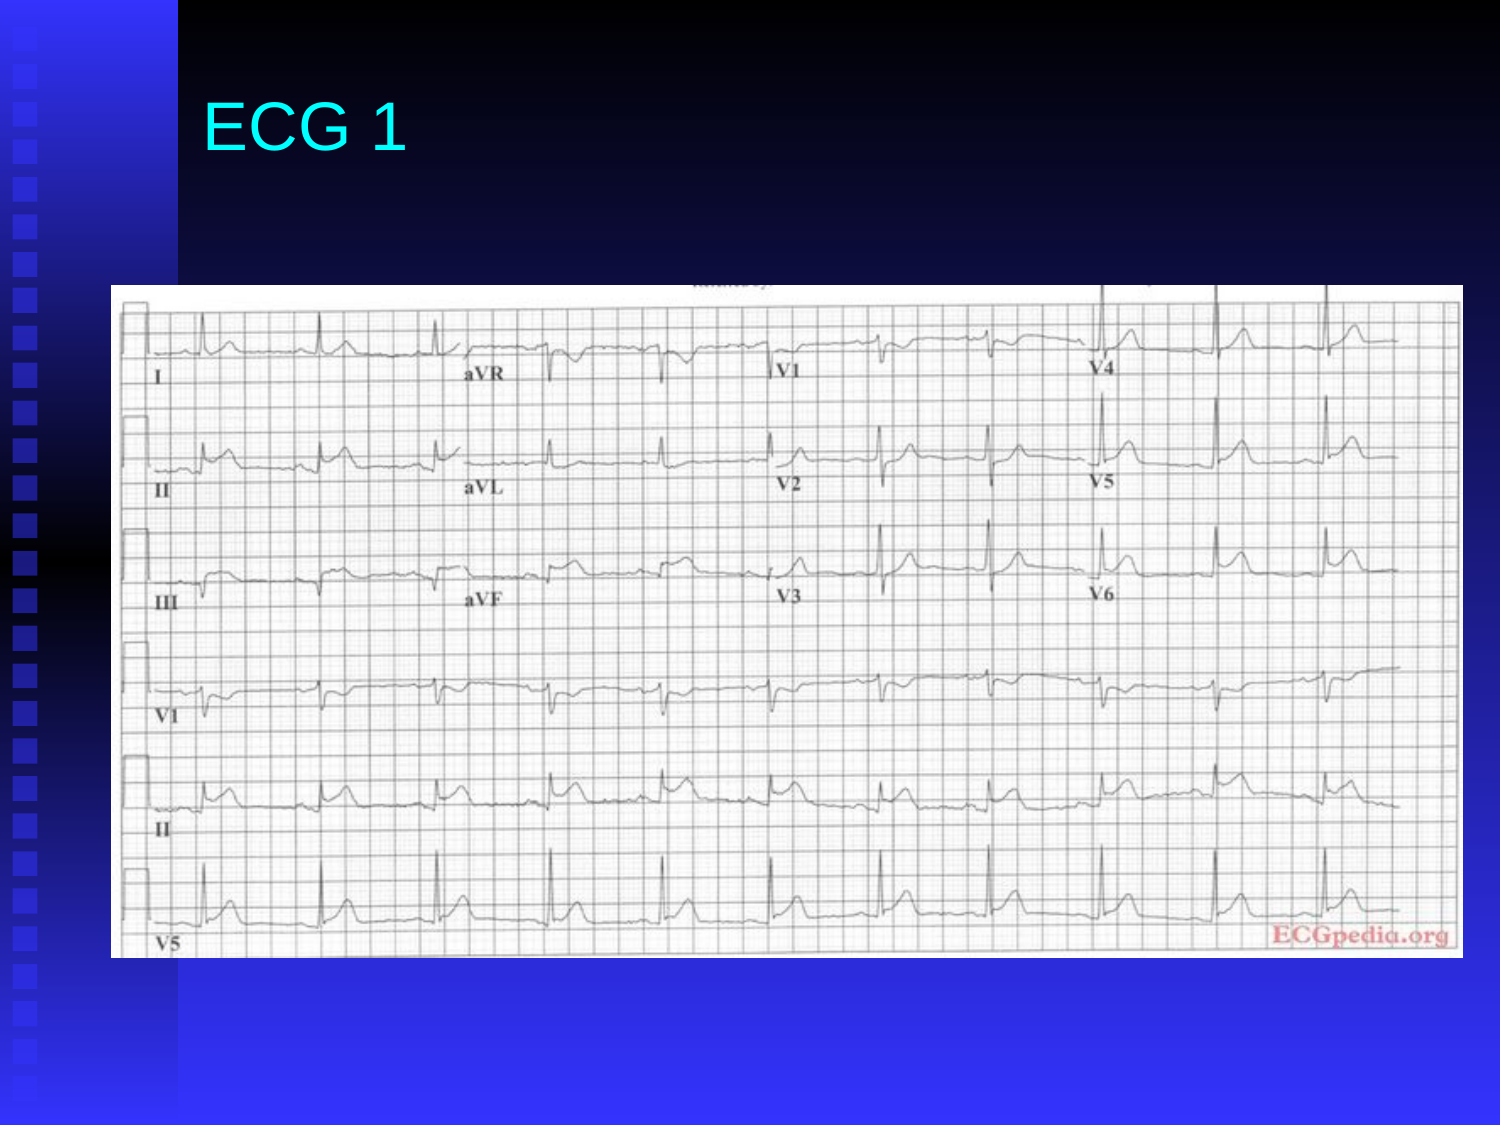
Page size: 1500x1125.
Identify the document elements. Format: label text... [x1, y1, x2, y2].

title ECG 1 [187, 29, 1463, 217]
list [110, 285, 1463, 958]
